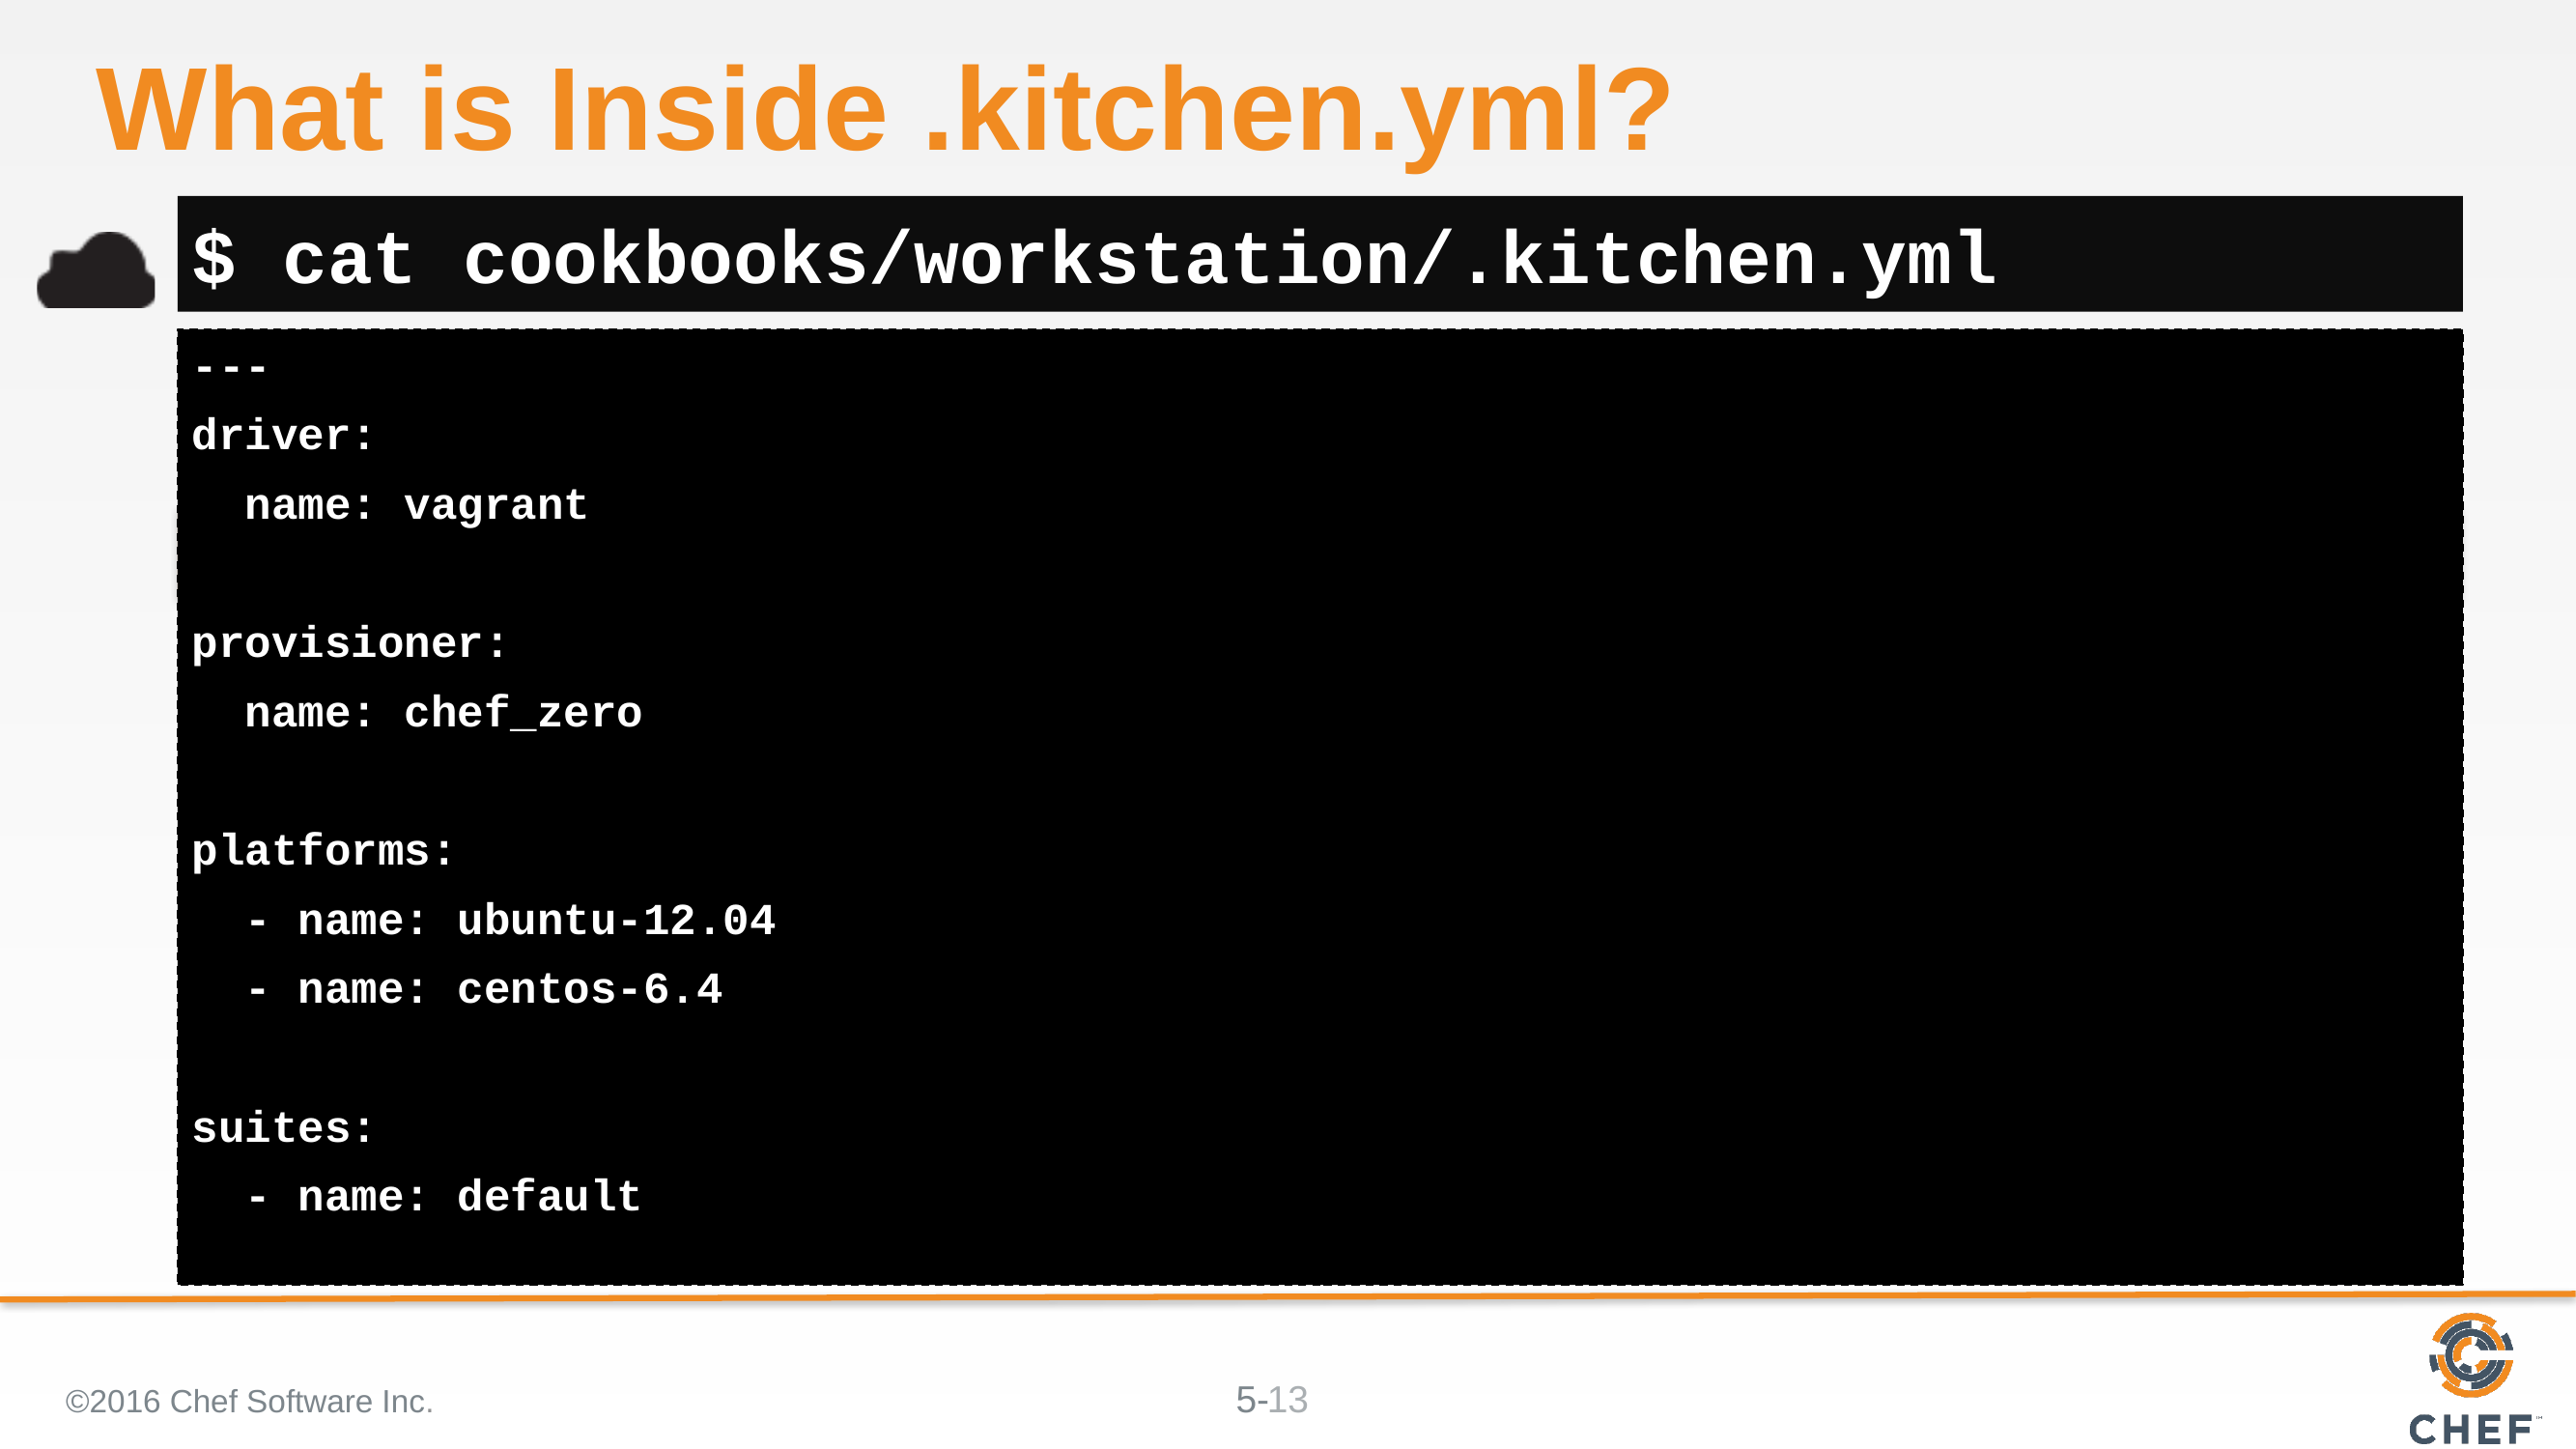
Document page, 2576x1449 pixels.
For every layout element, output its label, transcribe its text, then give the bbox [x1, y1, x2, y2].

slide_number 13 [998, 1359, 1578, 1437]
list $ cat cookbooks/workstation/.kitchen.yml [177, 195, 2463, 312]
list --- driver: name: vagrant provisioner: name: chef_zero platforms: - name: ubuntu-12.04 - name: centos-6.4 suites: - name: default [177, 328, 2464, 1286]
title What is Inside .kitchen.yml? [96, 48, 2463, 180]
picture [2399, 1297, 2550, 1449]
footer ©2016 Chef Software Inc. [51, 1359, 952, 1440]
